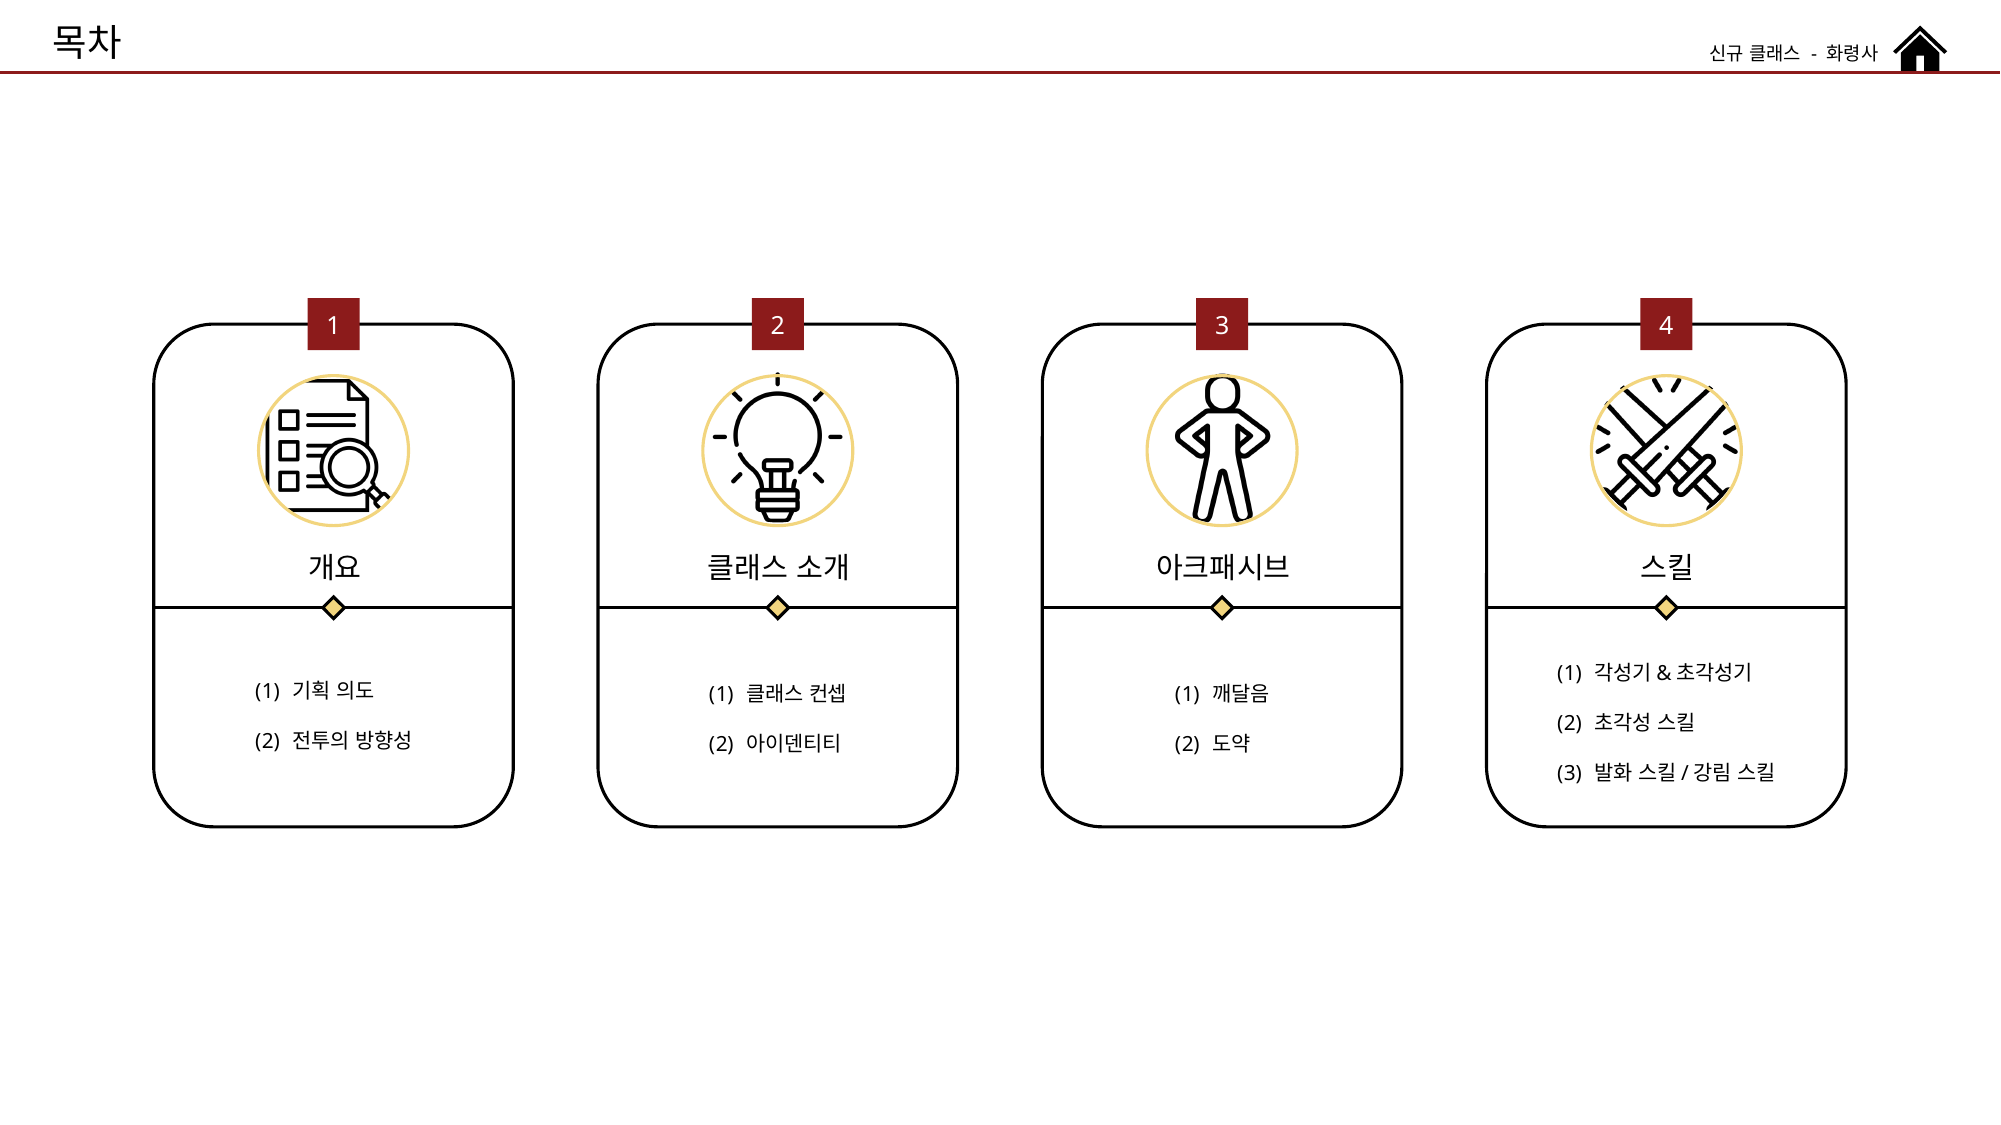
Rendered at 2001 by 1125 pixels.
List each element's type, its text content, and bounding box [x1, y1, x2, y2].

text_box 스킬 [1623, 541, 1710, 592]
text_box [321, 609, 346, 621]
picture [1590, 371, 1742, 523]
text_box [765, 594, 791, 607]
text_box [1622, 24, 1948, 72]
picture [702, 371, 854, 523]
text_box [1654, 594, 1679, 607]
text_box [1210, 609, 1234, 621]
text_box 기획 의도 전투의 방향성 [240, 670, 427, 761]
text_box [596, 322, 960, 829]
text_box 각성기&초각성기 초각성 스킬 발화 스킬/강림 스킬 [1542, 652, 1791, 792]
text_box [321, 594, 346, 607]
text_box 2 [750, 296, 805, 352]
text_box 3 [1194, 296, 1250, 352]
text_box [152, 322, 515, 829]
text_box 4 [1639, 296, 1694, 352]
text_box 깨달음 도약 [1160, 673, 1285, 763]
text_box [1209, 594, 1235, 607]
text_box [1484, 322, 1848, 829]
text_box [752, 523, 803, 528]
text_box 1 [306, 296, 361, 352]
text_box [1654, 609, 1679, 621]
picture [1146, 373, 1298, 525]
text_box 개요 [290, 541, 377, 592]
text_box [766, 609, 790, 621]
text_box 목차 [52, 18, 323, 64]
text_box 클래스 소개 [689, 541, 866, 592]
picture [258, 373, 410, 525]
text_box 클래스 컨셉 아이덴티티 [694, 673, 862, 763]
text_box 아크패시브 [1138, 541, 1306, 592]
text_box [1641, 523, 1692, 528]
text_box [1040, 322, 1404, 829]
